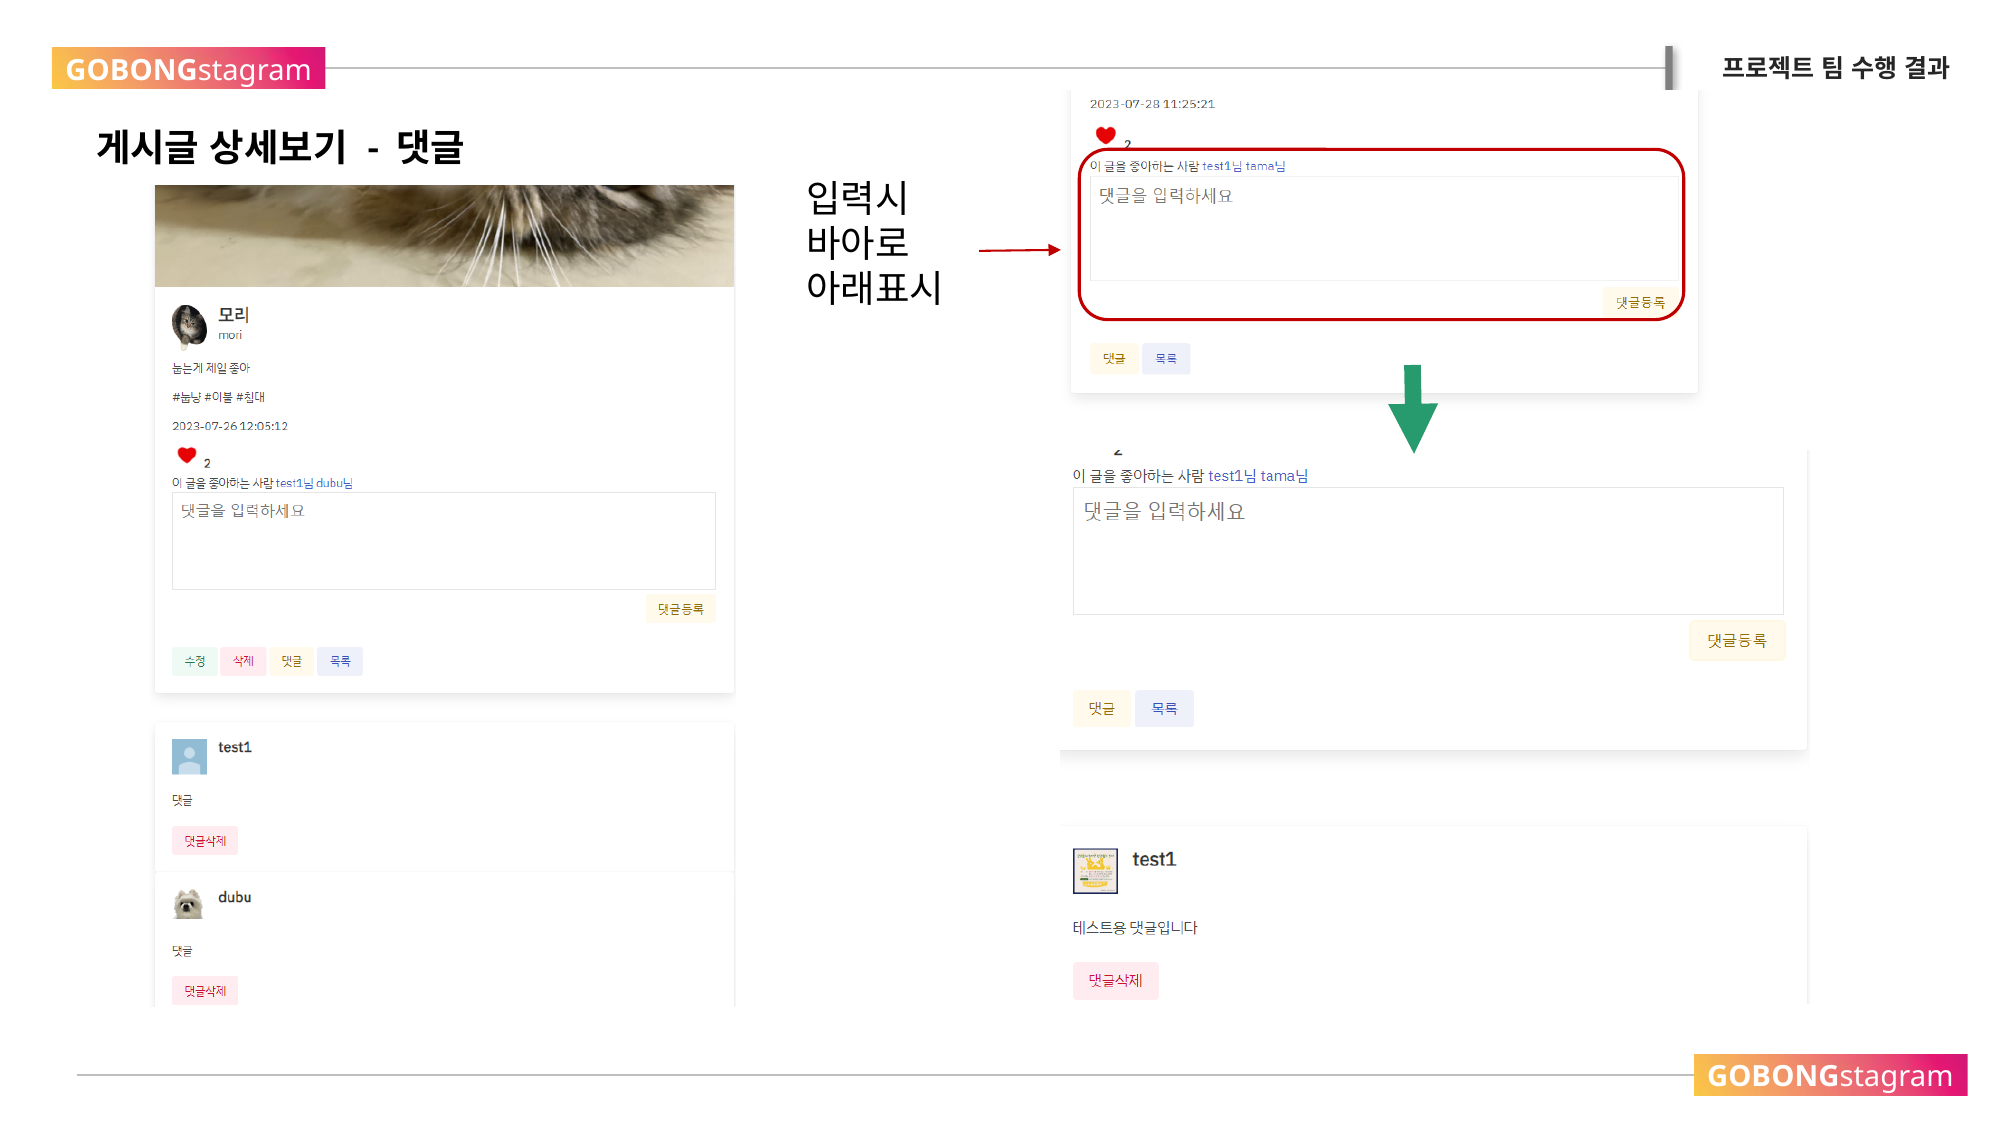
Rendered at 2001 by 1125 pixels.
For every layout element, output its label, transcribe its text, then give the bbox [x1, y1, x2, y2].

text_box 프로젝트 팀 수행 결과 [1681, 45, 2000, 91]
picture [1060, 449, 1810, 1004]
text_box 입력시 바아로 아래표시 [791, 167, 1020, 318]
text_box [76, 1049, 1969, 1100]
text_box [51, 42, 1674, 94]
text_box 게시글 상세보기 - 댓글 [81, 116, 481, 177]
picture [1060, 89, 1722, 411]
picture [149, 185, 737, 1008]
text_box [1411, 364, 1415, 455]
